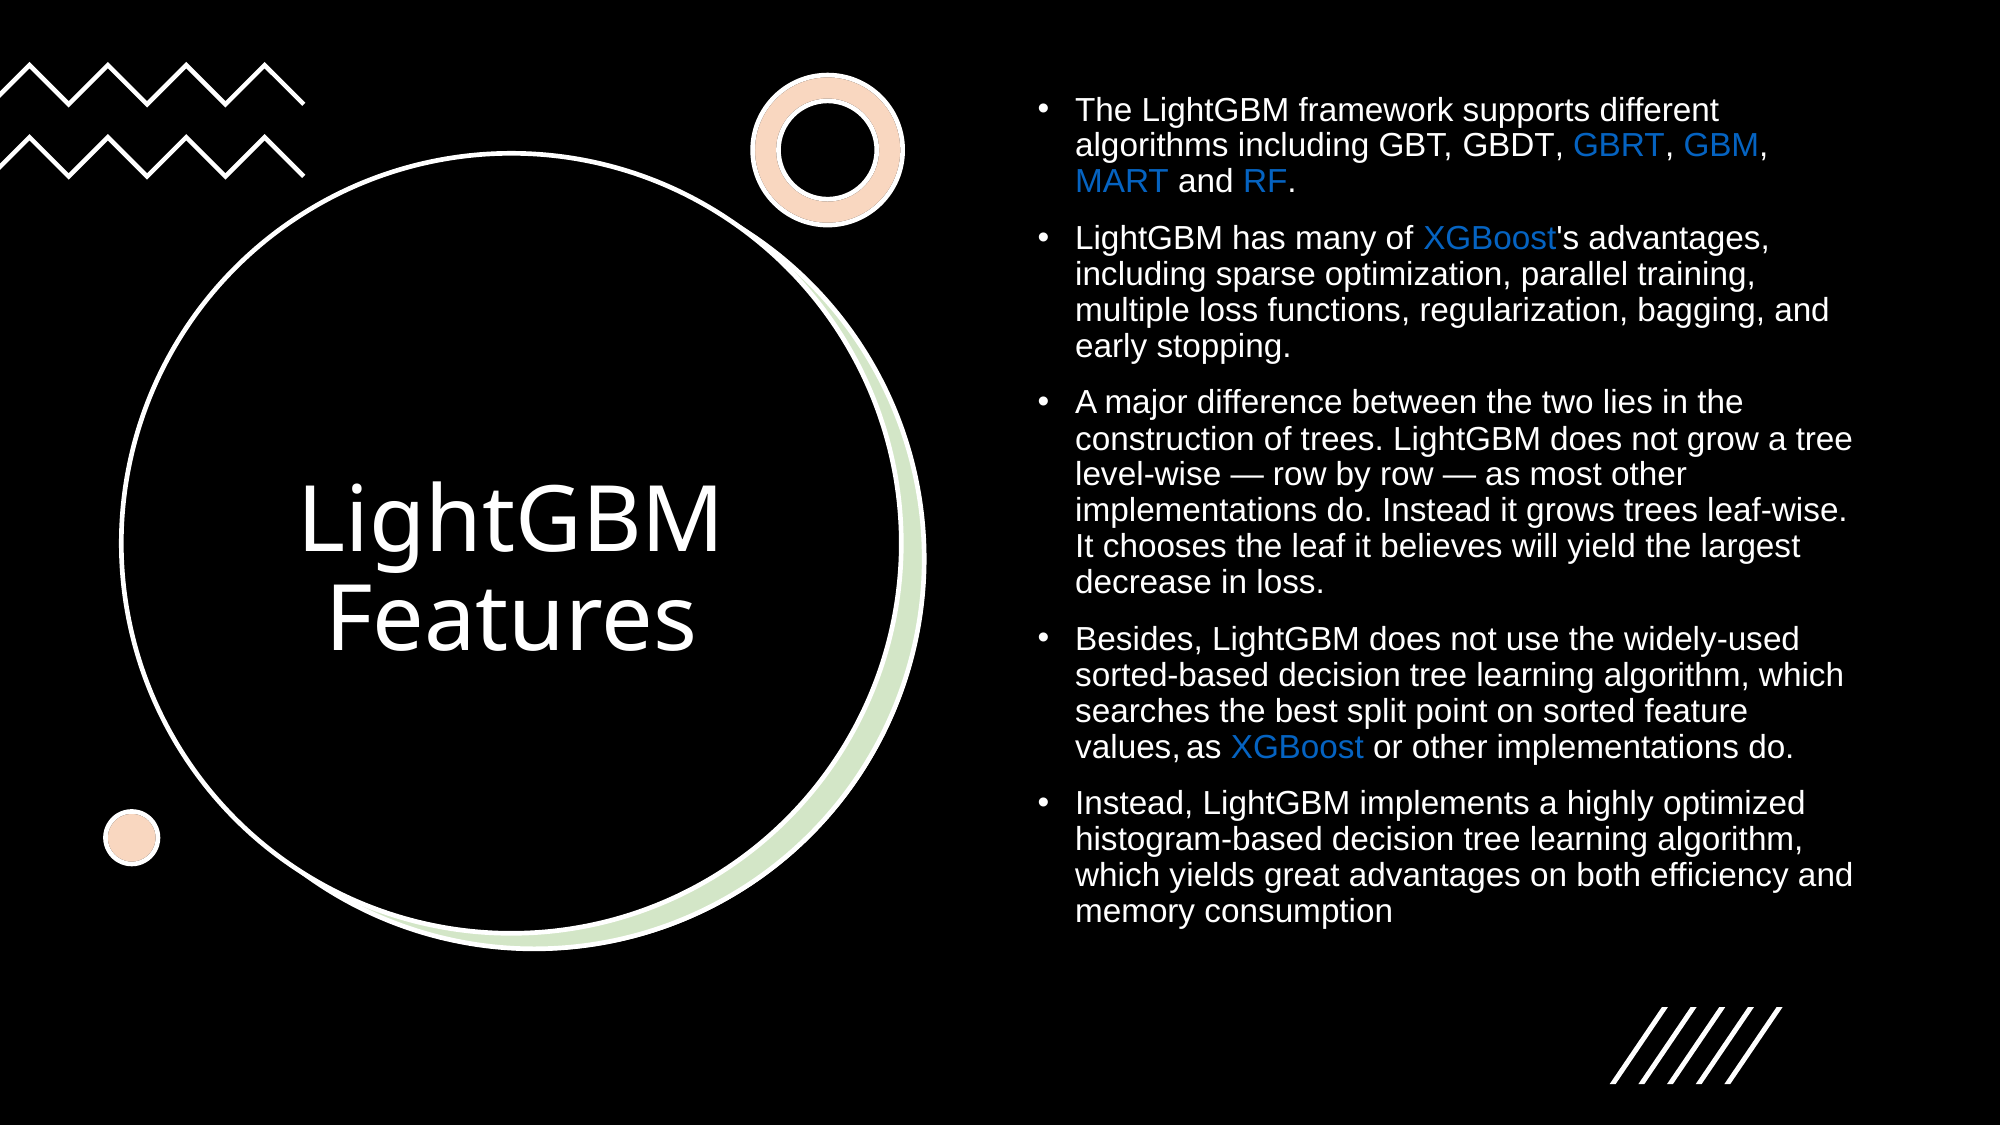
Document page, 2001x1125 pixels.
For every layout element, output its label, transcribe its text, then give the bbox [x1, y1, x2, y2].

text_box [751, 74, 904, 227]
text_box [311, 836, 811, 950]
text_box [199, 152, 823, 307]
text_box [104, 810, 160, 866]
text_box [120, 335, 180, 752]
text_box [1609, 1007, 1783, 1085]
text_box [0, 61, 306, 180]
text_box [842, 317, 926, 801]
text_box [0, 0, 2000, 1125]
title LightGBM Features [180, 307, 842, 836]
text_box [251, 836, 771, 935]
list The LightGBM framework supports different algorithms including GBT, GBDT, GBRT, GBM, MART and RF. LightGBM has many of XGBoost's advantages, including sparse optimization, parallel training, multiple loss functions, regularization, bagging, and early stopping. A major difference between the two lies in the construction of trees. LightGBM does not grow a tree level-wise — row by row — as most other implementations do. Instead it grows trees leaf-wise. It chooses the leaf it believes will yield the largest decrease in loss. Besides, LightGBM does not use the widely-used sorted-based decision tree learning algorithm, which searches the best split point on sorted feature values, as XGBoost or other implementations do. Instead, LightGBM implements a highly optimized histogram-based decision tree learning algorithm, which yields great advantages on both efficiency and memory consumption [1022, 84, 1879, 799]
text_box [842, 334, 903, 752]
text_box [750, 232, 834, 307]
